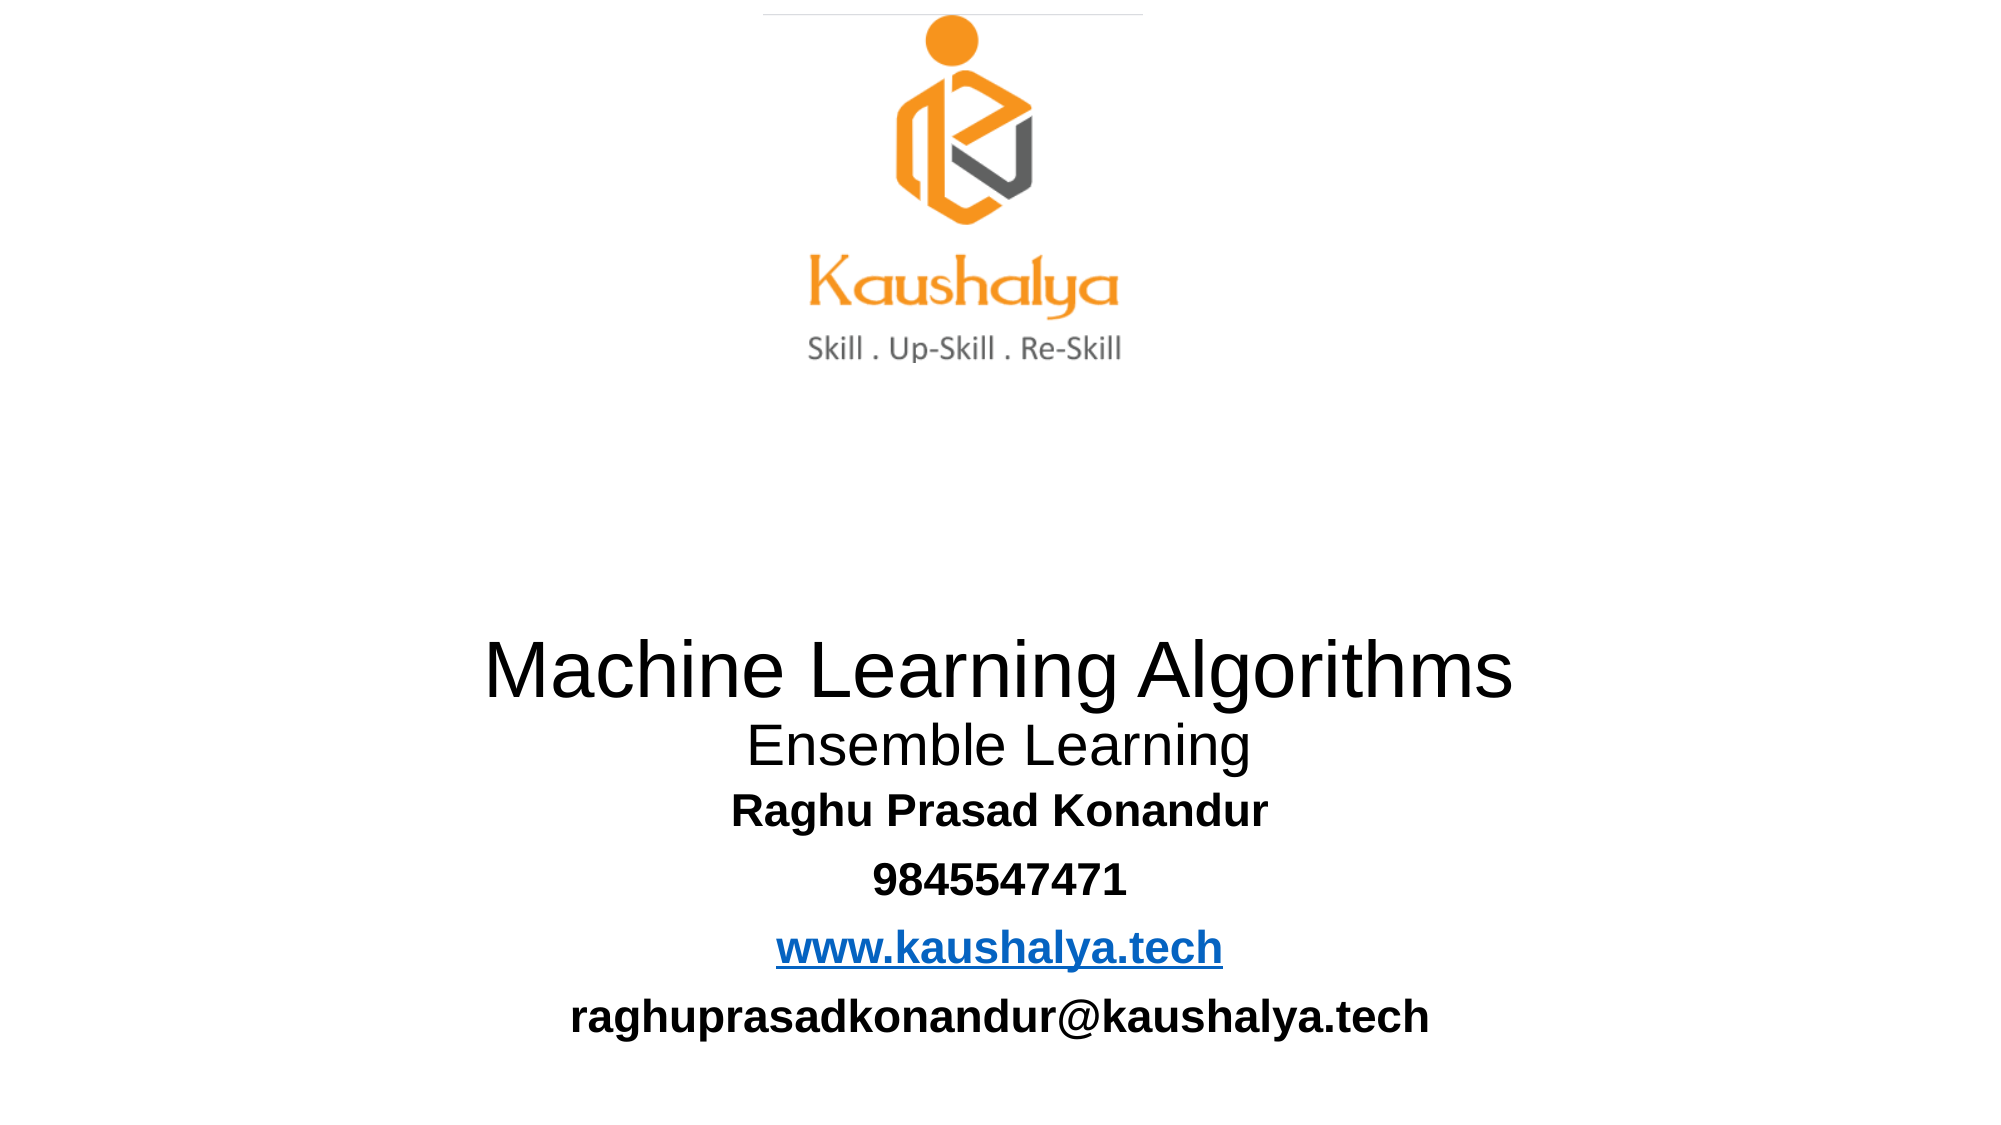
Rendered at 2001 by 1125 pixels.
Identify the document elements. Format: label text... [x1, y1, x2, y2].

picture [763, 14, 1143, 363]
subtitle Raghu Prasad Konandur 9845547471 www.kaushalya.tech raghuprasadkonandur@kaushalya.tech [249, 779, 1750, 1051]
title Machine Learning Algorithms Ensemble Learning [249, 447, 1750, 779]
